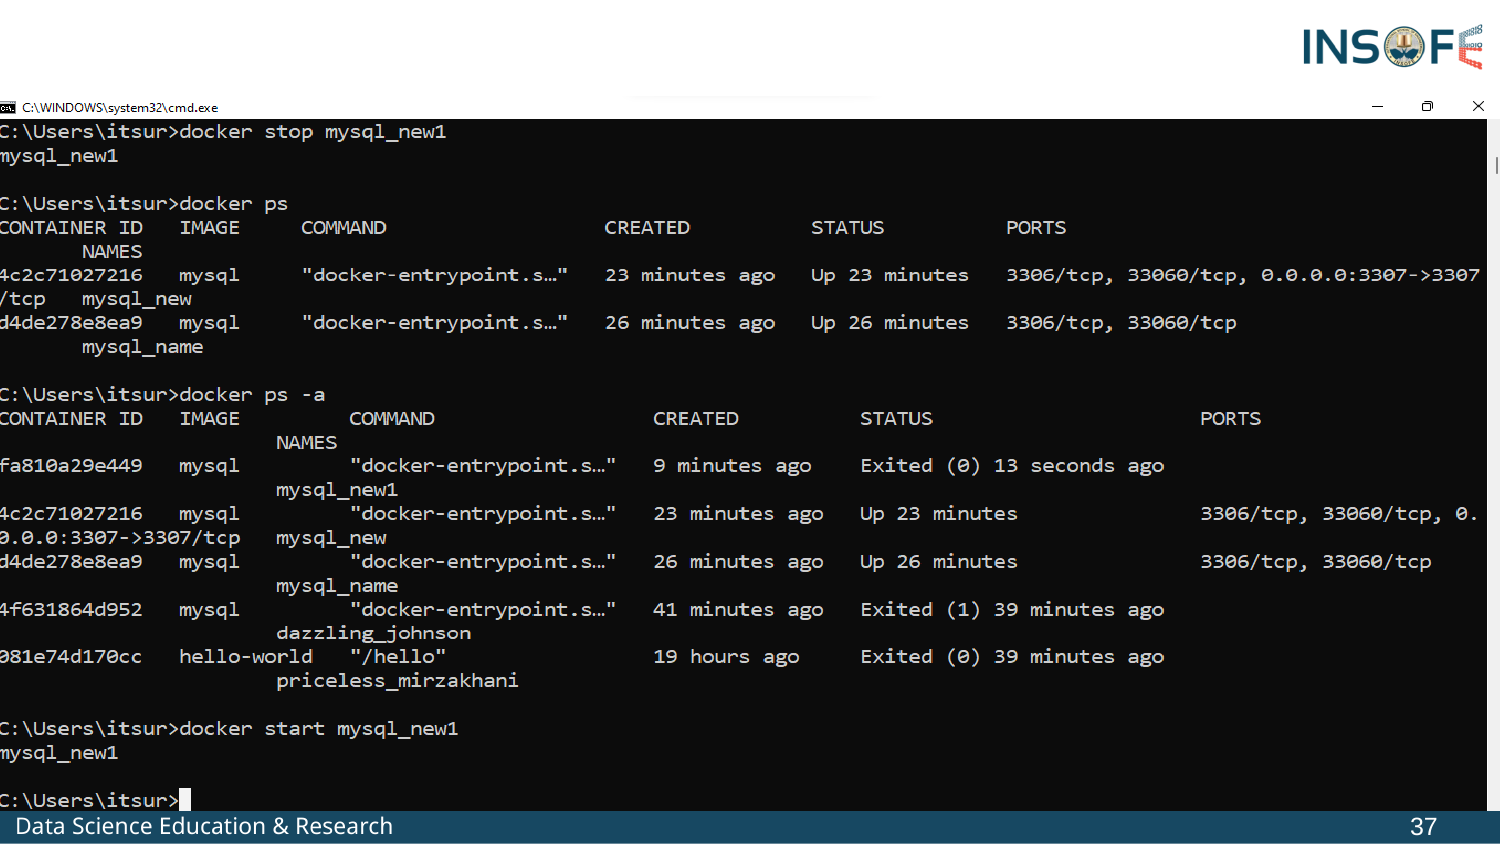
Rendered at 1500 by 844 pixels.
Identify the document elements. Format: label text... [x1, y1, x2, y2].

picture [1303, 23, 1483, 70]
picture [0, 96, 1500, 811]
slide_number 37 [1403, 819, 1444, 843]
footer Data Science Education & Research [12, 819, 404, 844]
